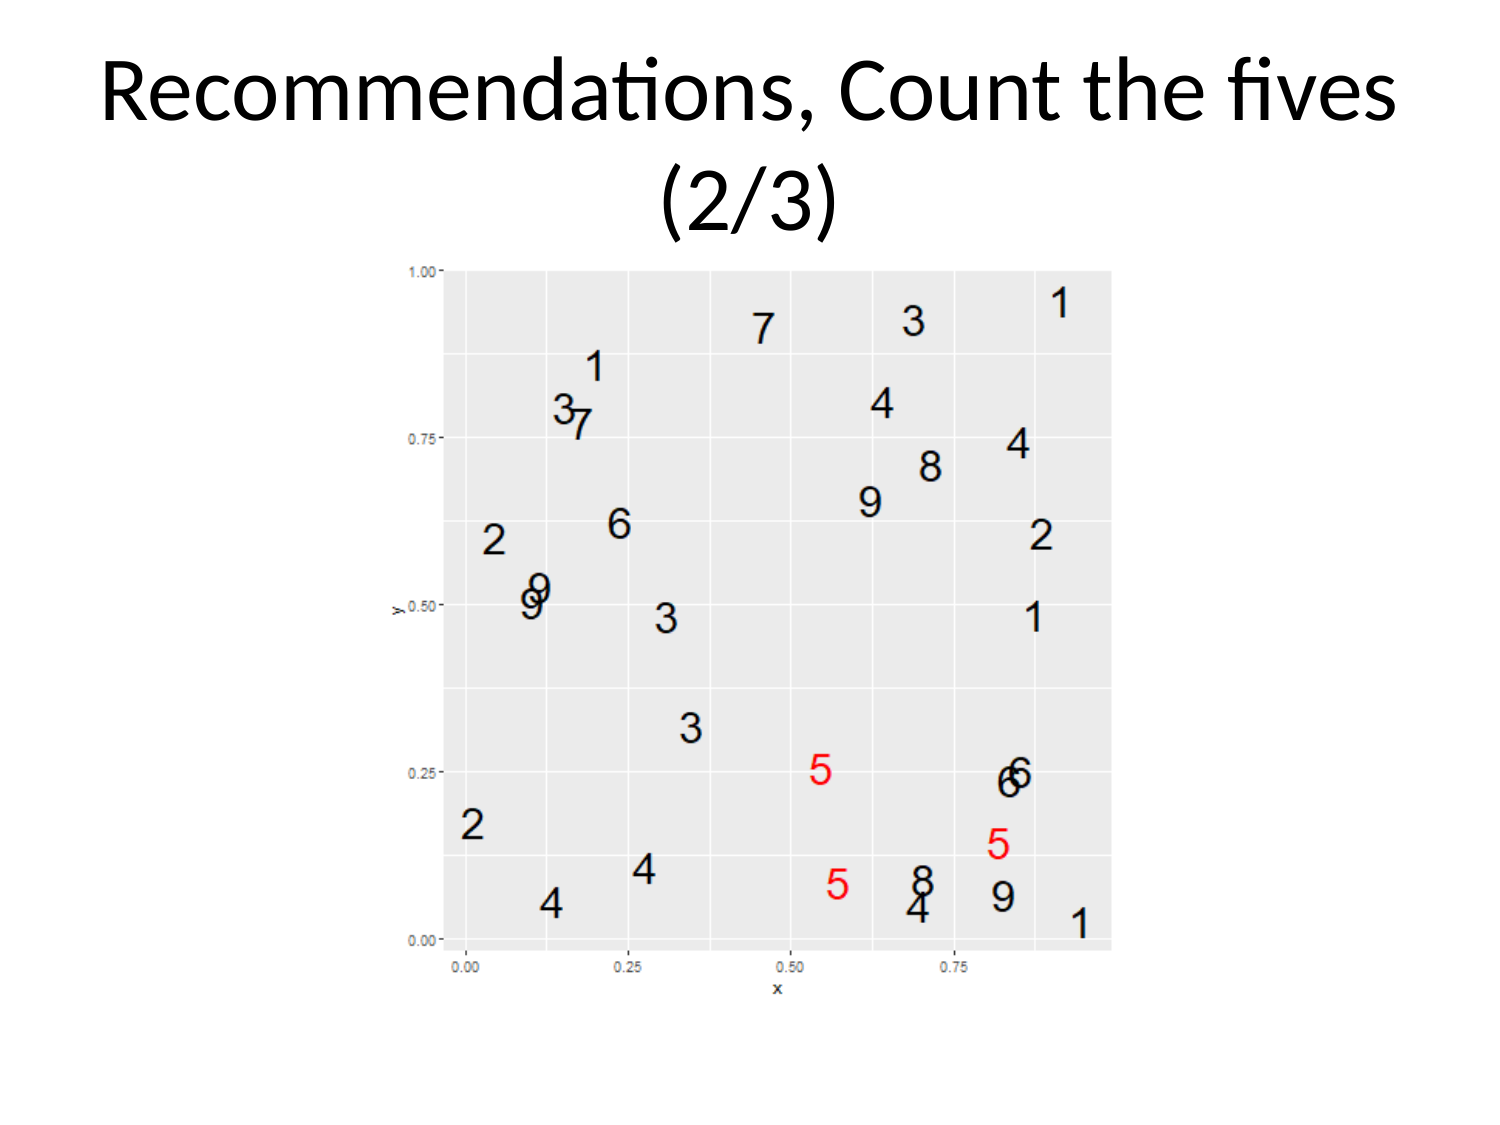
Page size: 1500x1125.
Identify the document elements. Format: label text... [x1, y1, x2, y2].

picture [378, 262, 1122, 1005]
title Recommendations, Count the fives (2/3) [75, 45, 1425, 233]
